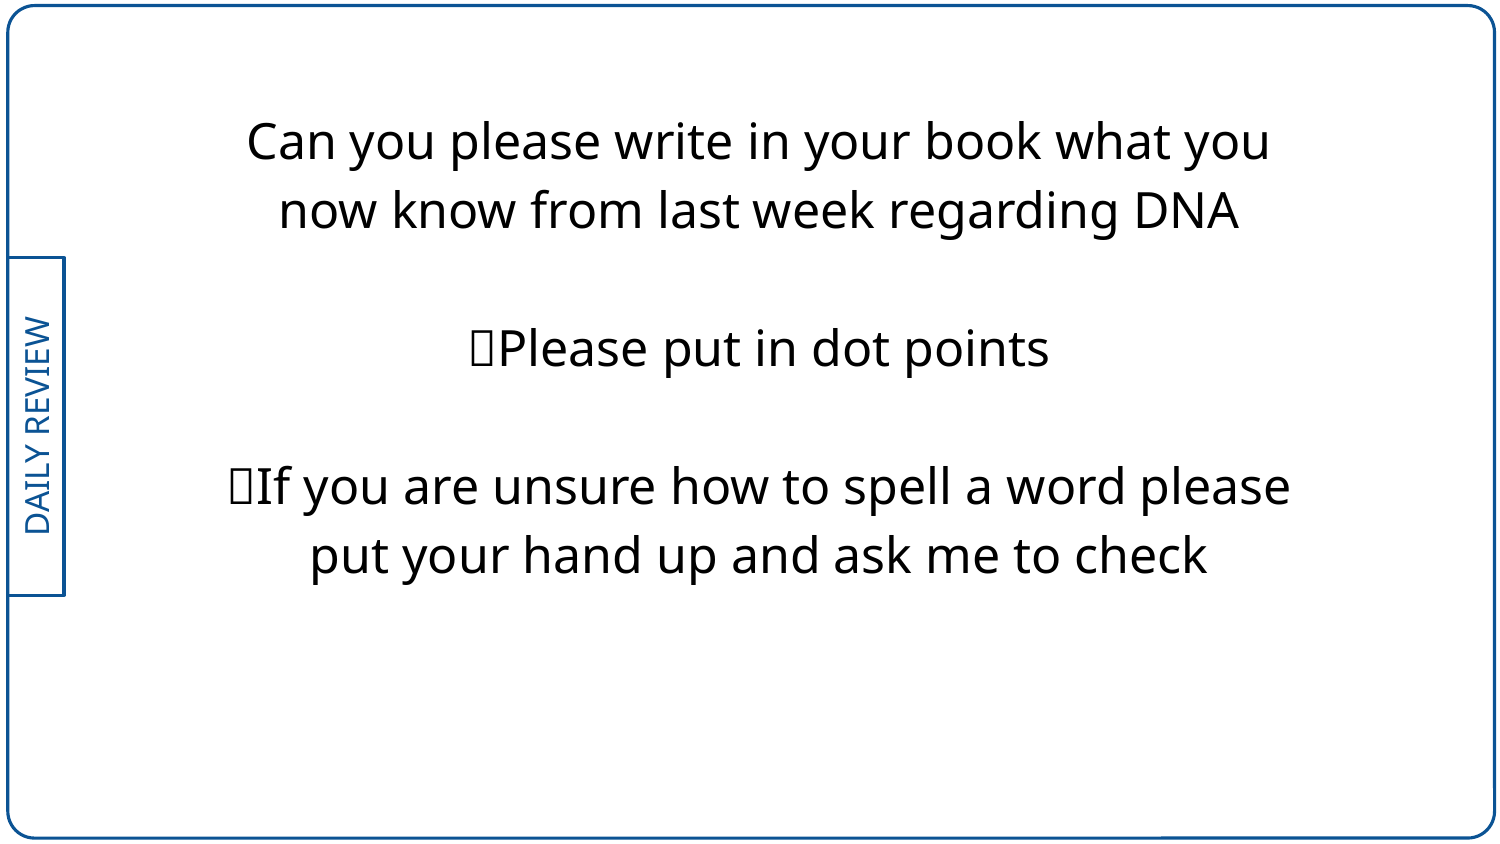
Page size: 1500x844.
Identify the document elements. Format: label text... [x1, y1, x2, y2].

list Can you please write in your book what you now know from last week regarding DNA Please put in dot points If you are unsure how to spell a word please put your hand up and ask me to check [161, 85, 1339, 758]
